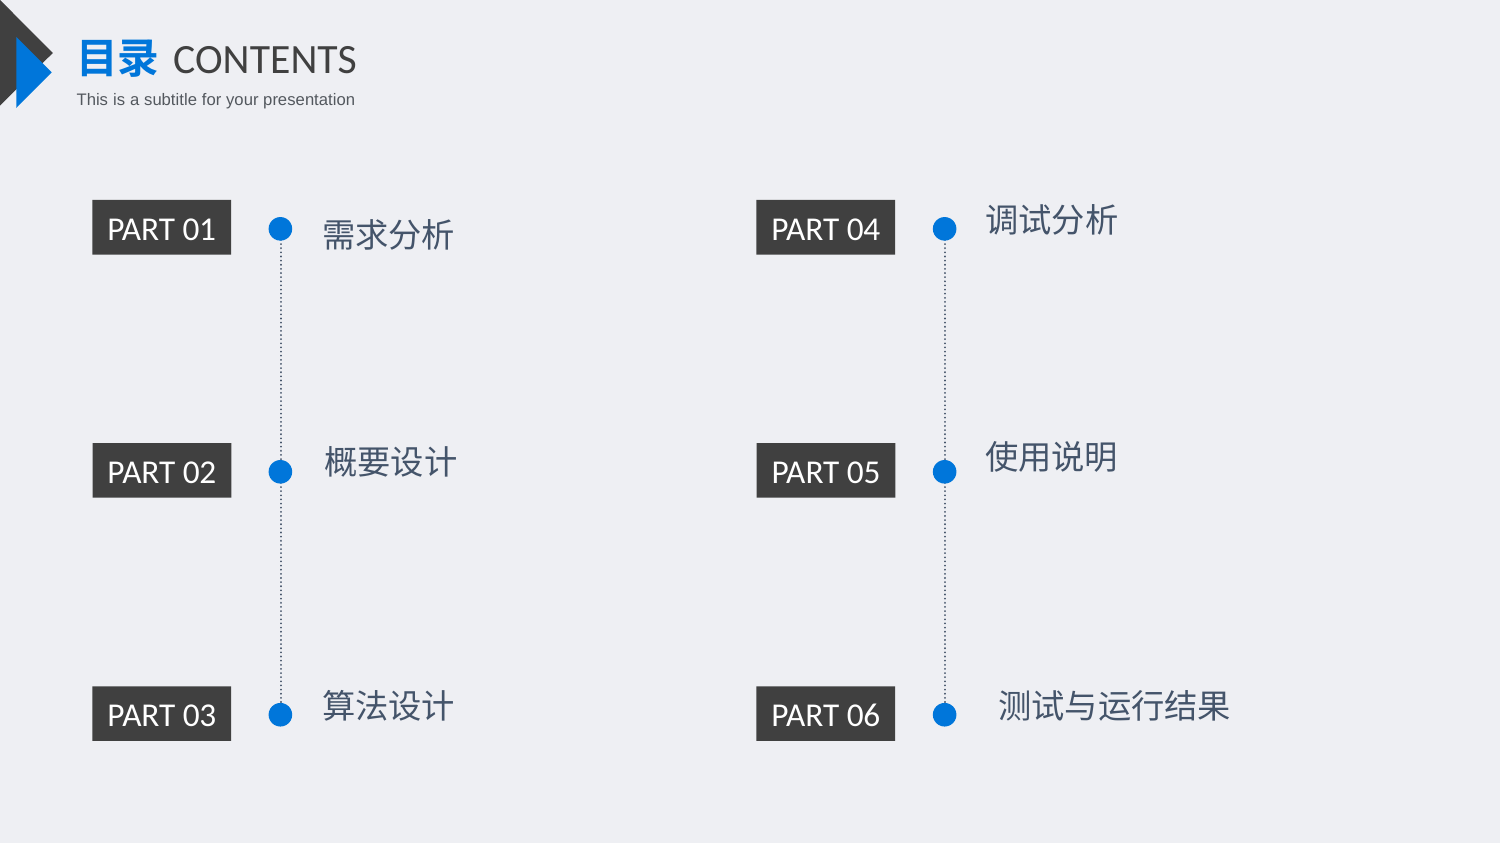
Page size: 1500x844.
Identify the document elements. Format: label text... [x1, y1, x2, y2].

text_box 测试与运行结果 [983, 657, 1353, 733]
text_box CONTENTS [173, 31, 358, 83]
text_box PART 06 [756, 686, 896, 741]
text_box [266, 214, 295, 243]
text_box PART 02 [92, 443, 232, 498]
text_box [930, 214, 959, 243]
text_box 调试分析 [970, 172, 1340, 247]
text_box PART 03 [92, 686, 232, 741]
text_box PART 01 [92, 199, 232, 255]
text_box 目录 [76, 31, 160, 83]
text_box [266, 458, 295, 486]
text_box PART 04 [756, 199, 896, 255]
text_box 需求分析 [307, 186, 666, 262]
text_box [930, 458, 959, 486]
text_box This is a subtitle for your presentation [76, 88, 372, 109]
text_box [266, 701, 295, 729]
text_box 使用说明 [970, 408, 1329, 484]
text_box [16, 36, 52, 108]
text_box [930, 701, 959, 729]
text_box 算法设计 [307, 657, 672, 733]
text_box PART 05 [756, 443, 896, 498]
text_box [0, 0, 53, 106]
text_box 概要设计 [309, 414, 664, 489]
